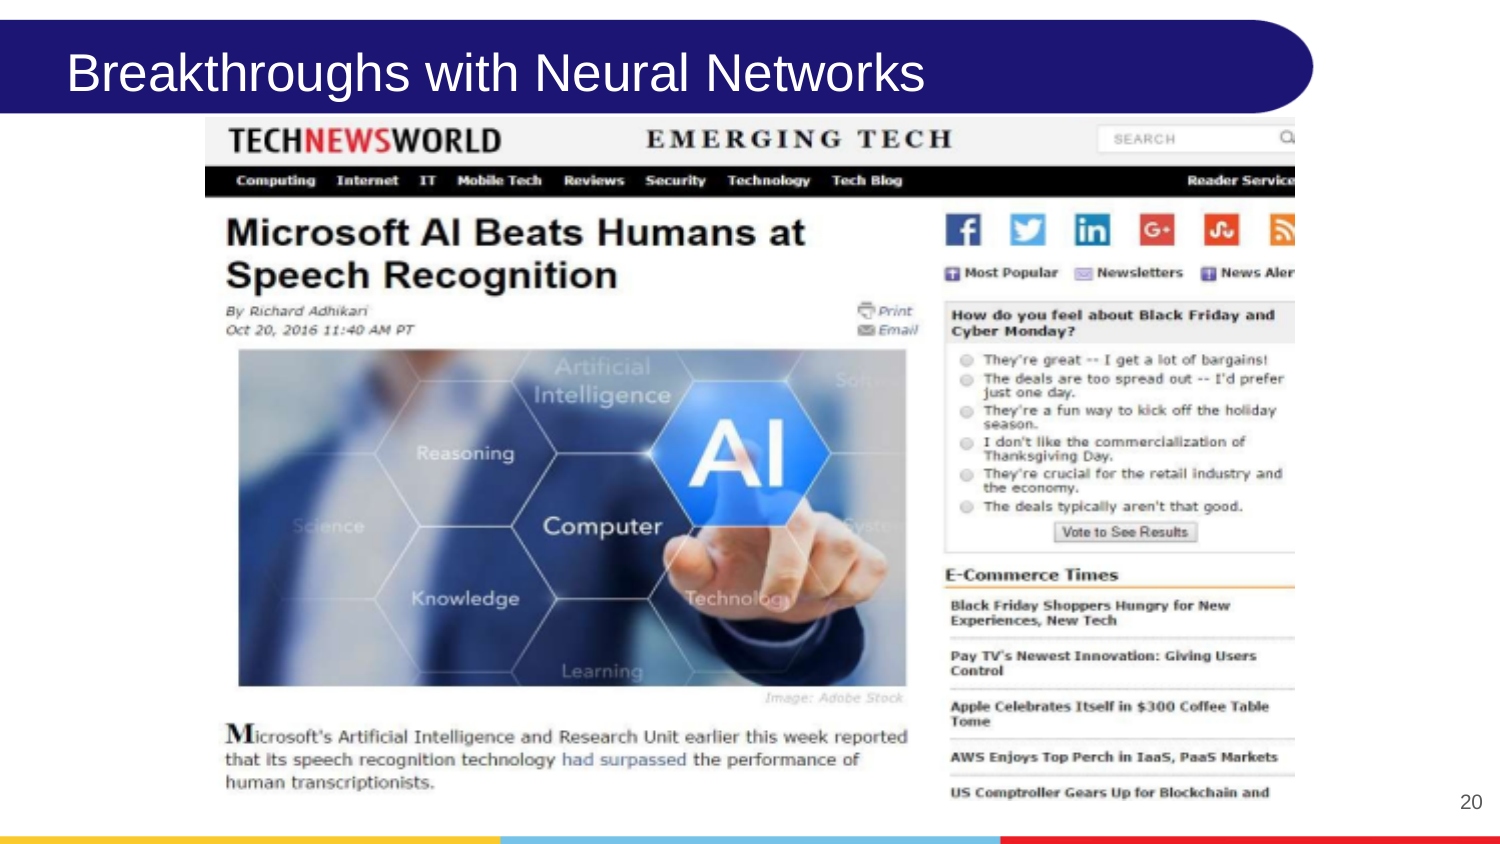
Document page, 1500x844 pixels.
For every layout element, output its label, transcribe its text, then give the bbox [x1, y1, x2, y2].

slide_number 20 [1407, 769, 1498, 834]
title Breakthroughs with Neural Networks [51, 23, 1449, 118]
picture [0, 0, 1500, 844]
